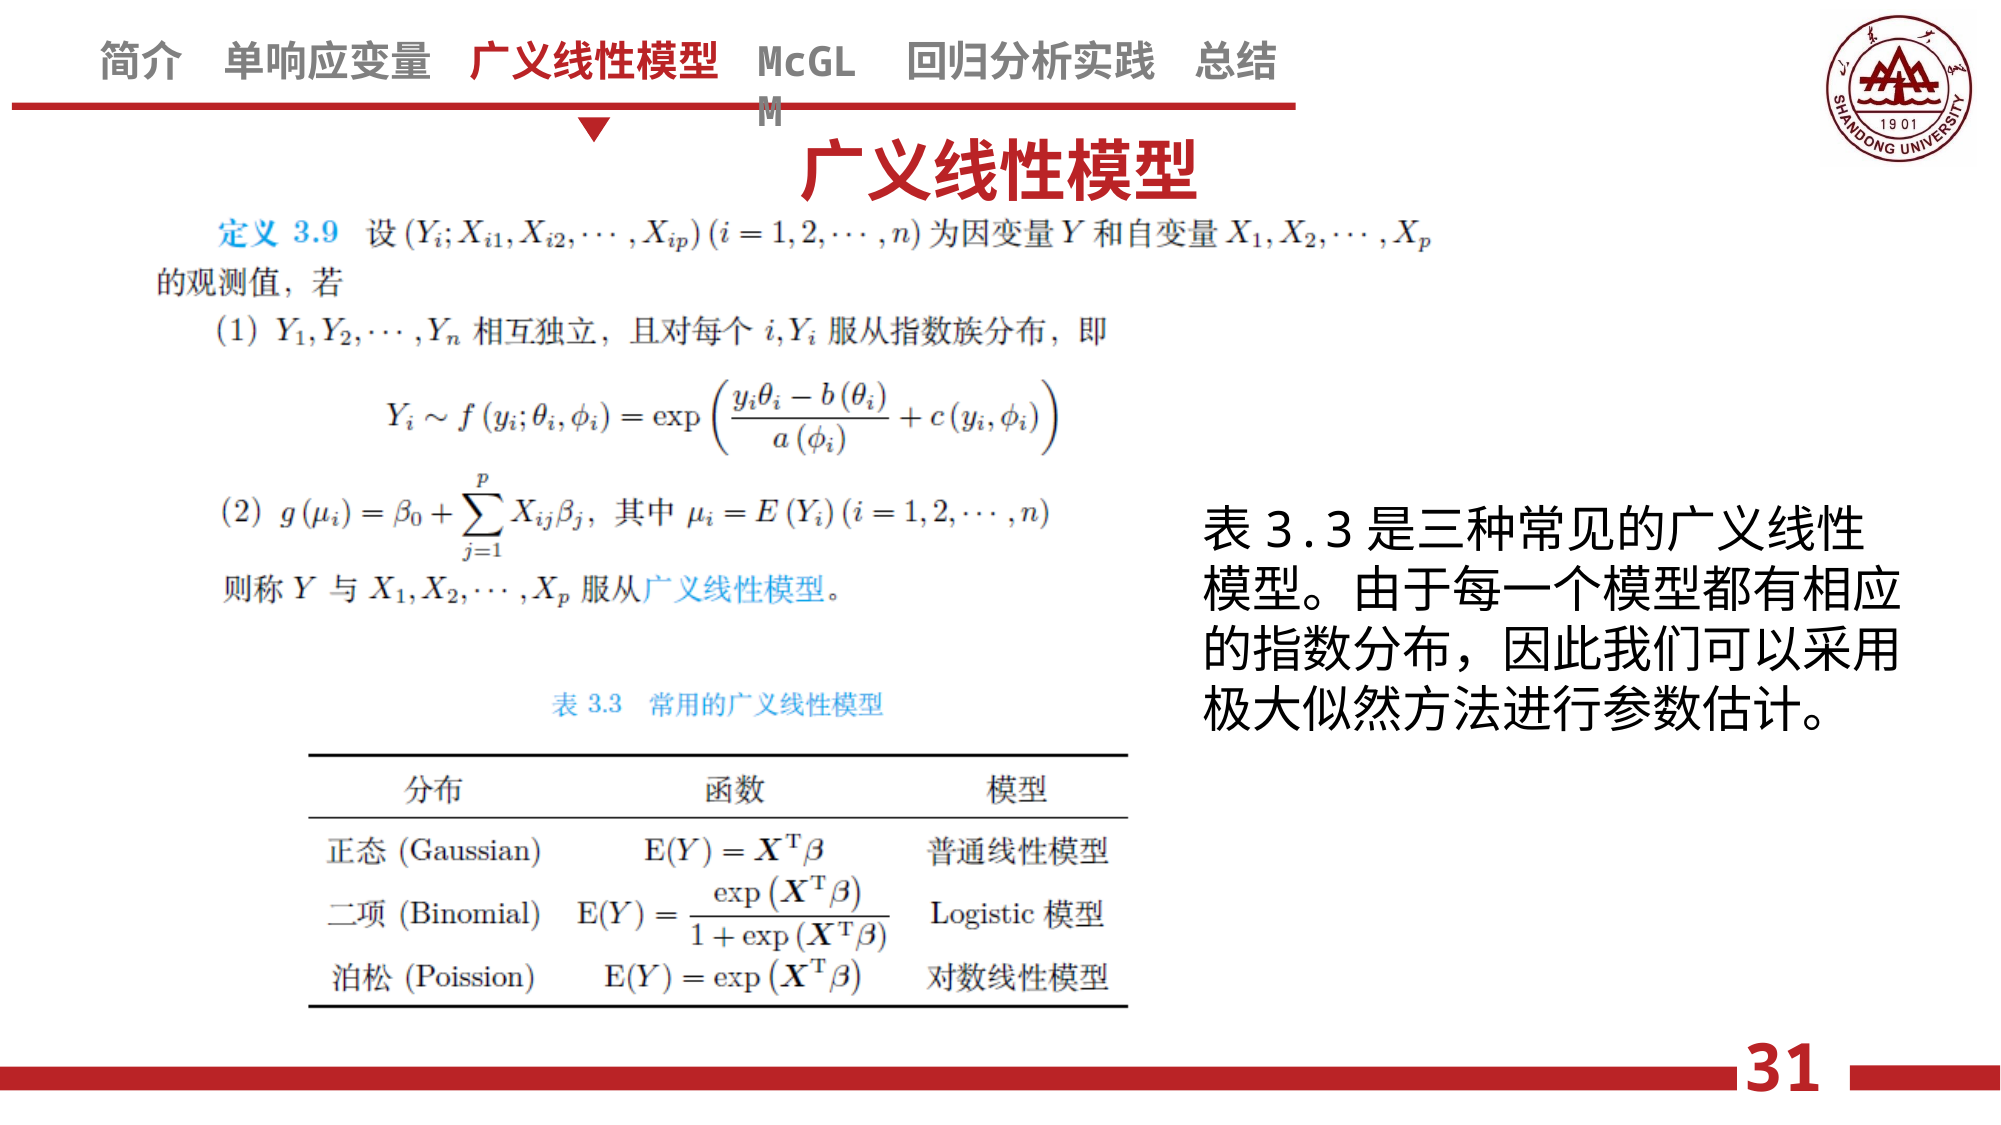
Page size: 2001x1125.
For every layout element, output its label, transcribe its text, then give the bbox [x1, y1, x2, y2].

text_box 广义线性模型 [784, 121, 1216, 206]
picture [1820, 9, 1977, 167]
picture [156, 207, 1435, 1025]
text_box 表3.3是三种常见的广义线性模型。由于每一个模型都有相应的指数分布，因此我们可以采用极大似然方法进行参数估计。 [1280, 490, 1926, 746]
